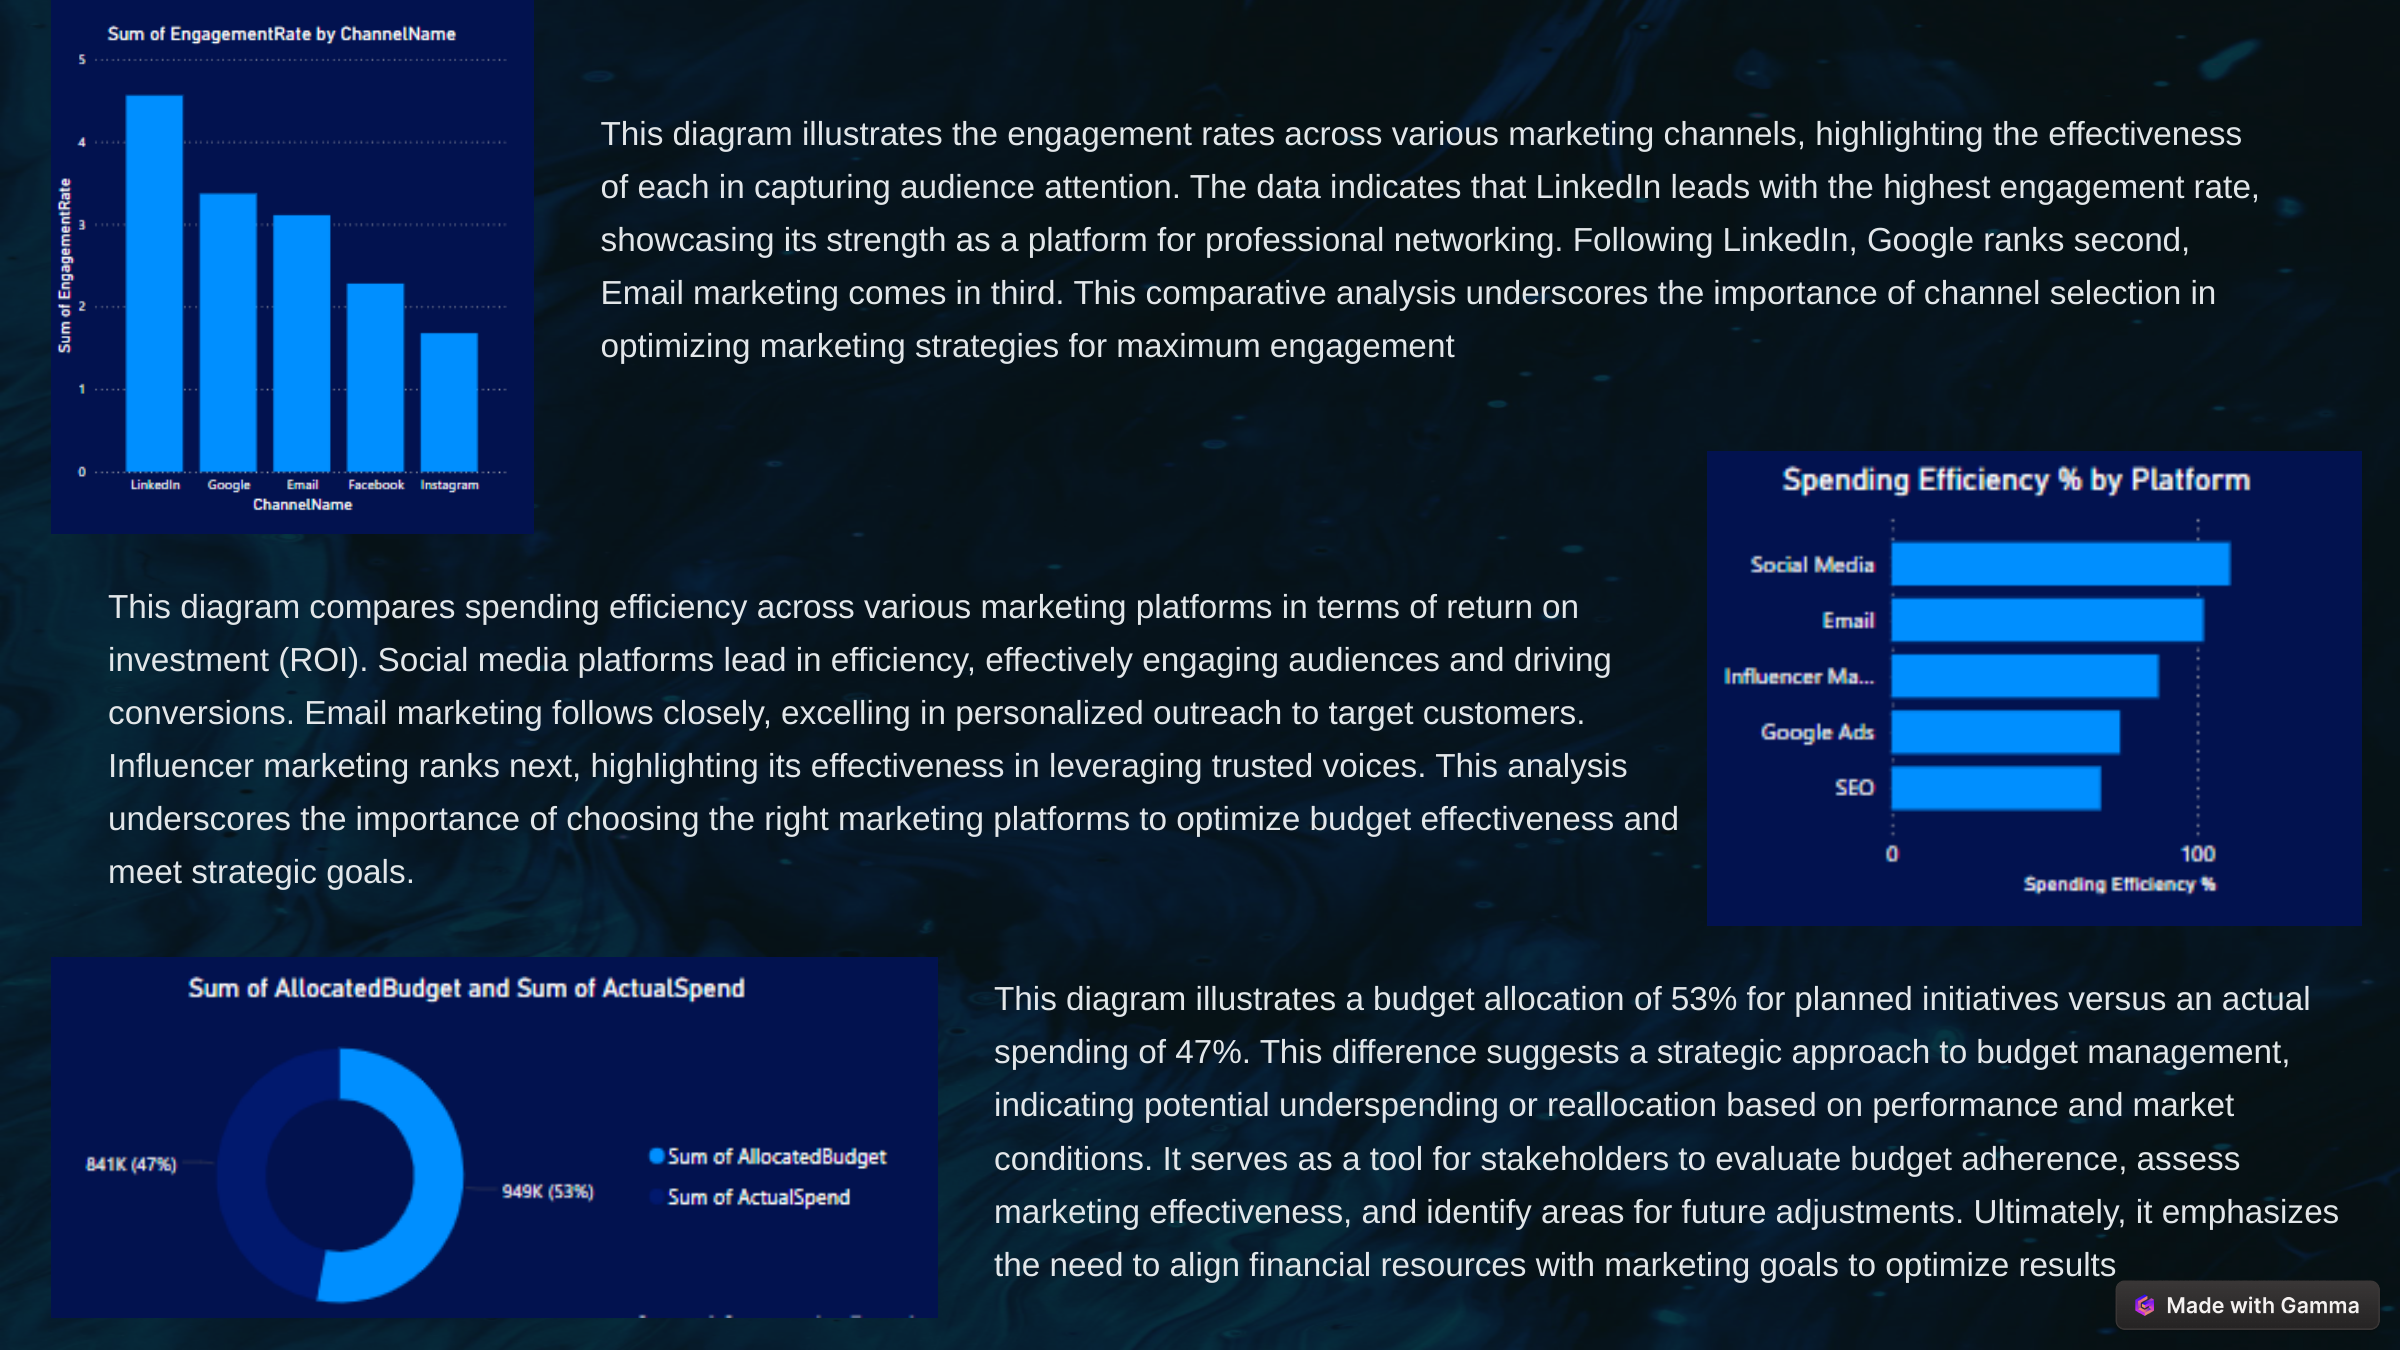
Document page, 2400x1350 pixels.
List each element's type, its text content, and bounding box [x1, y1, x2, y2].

picture [0, 0, 2400, 1350]
text_box This diagram illustrates the engagement rates across various marketing channels, highlighting the effectiveness of each in capturing audience attention. The data indicates that LinkedIn leads with the highest engagement rate, showcasing its strength as a platform for professional networking. Following LinkedIn, Google ranks second, Email marketing comes in third. This comparative analysis underscores the importance of channel selection in optimizing marketing strategies for maximum engagement [600, 98, 2279, 409]
text_box This diagram illustrates a budget allocation of 53% for planned initiatives versus an actual spending of 47%. This difference suggests a strategic approach to budget management, indicating potential underspending or reallocation based on performance and market conditions. It serves as a tool for stakeholders to evaluate budget adherence, assess marketing effectiveness, and identify areas for future adjustments. Ultimately, it emphasizes the need to align financial resources with marketing goals to optimize results [994, 964, 2390, 1318]
text_box This diagram compares spending efficiency across various marketing platforms in terms of return on investment (ROI). Social media platforms lead in efficiency, effectively engaging audiences and driving conversions. Email marketing follows closely, excelling in personalized outreach to target customers. Influencer marketing ranks next, highlighting its effectiveness in leveraging trusted voices. This analysis underscores the importance of choosing the right marketing platforms to optimize budget effectiveness and meet strategic goals. [108, 571, 1707, 926]
